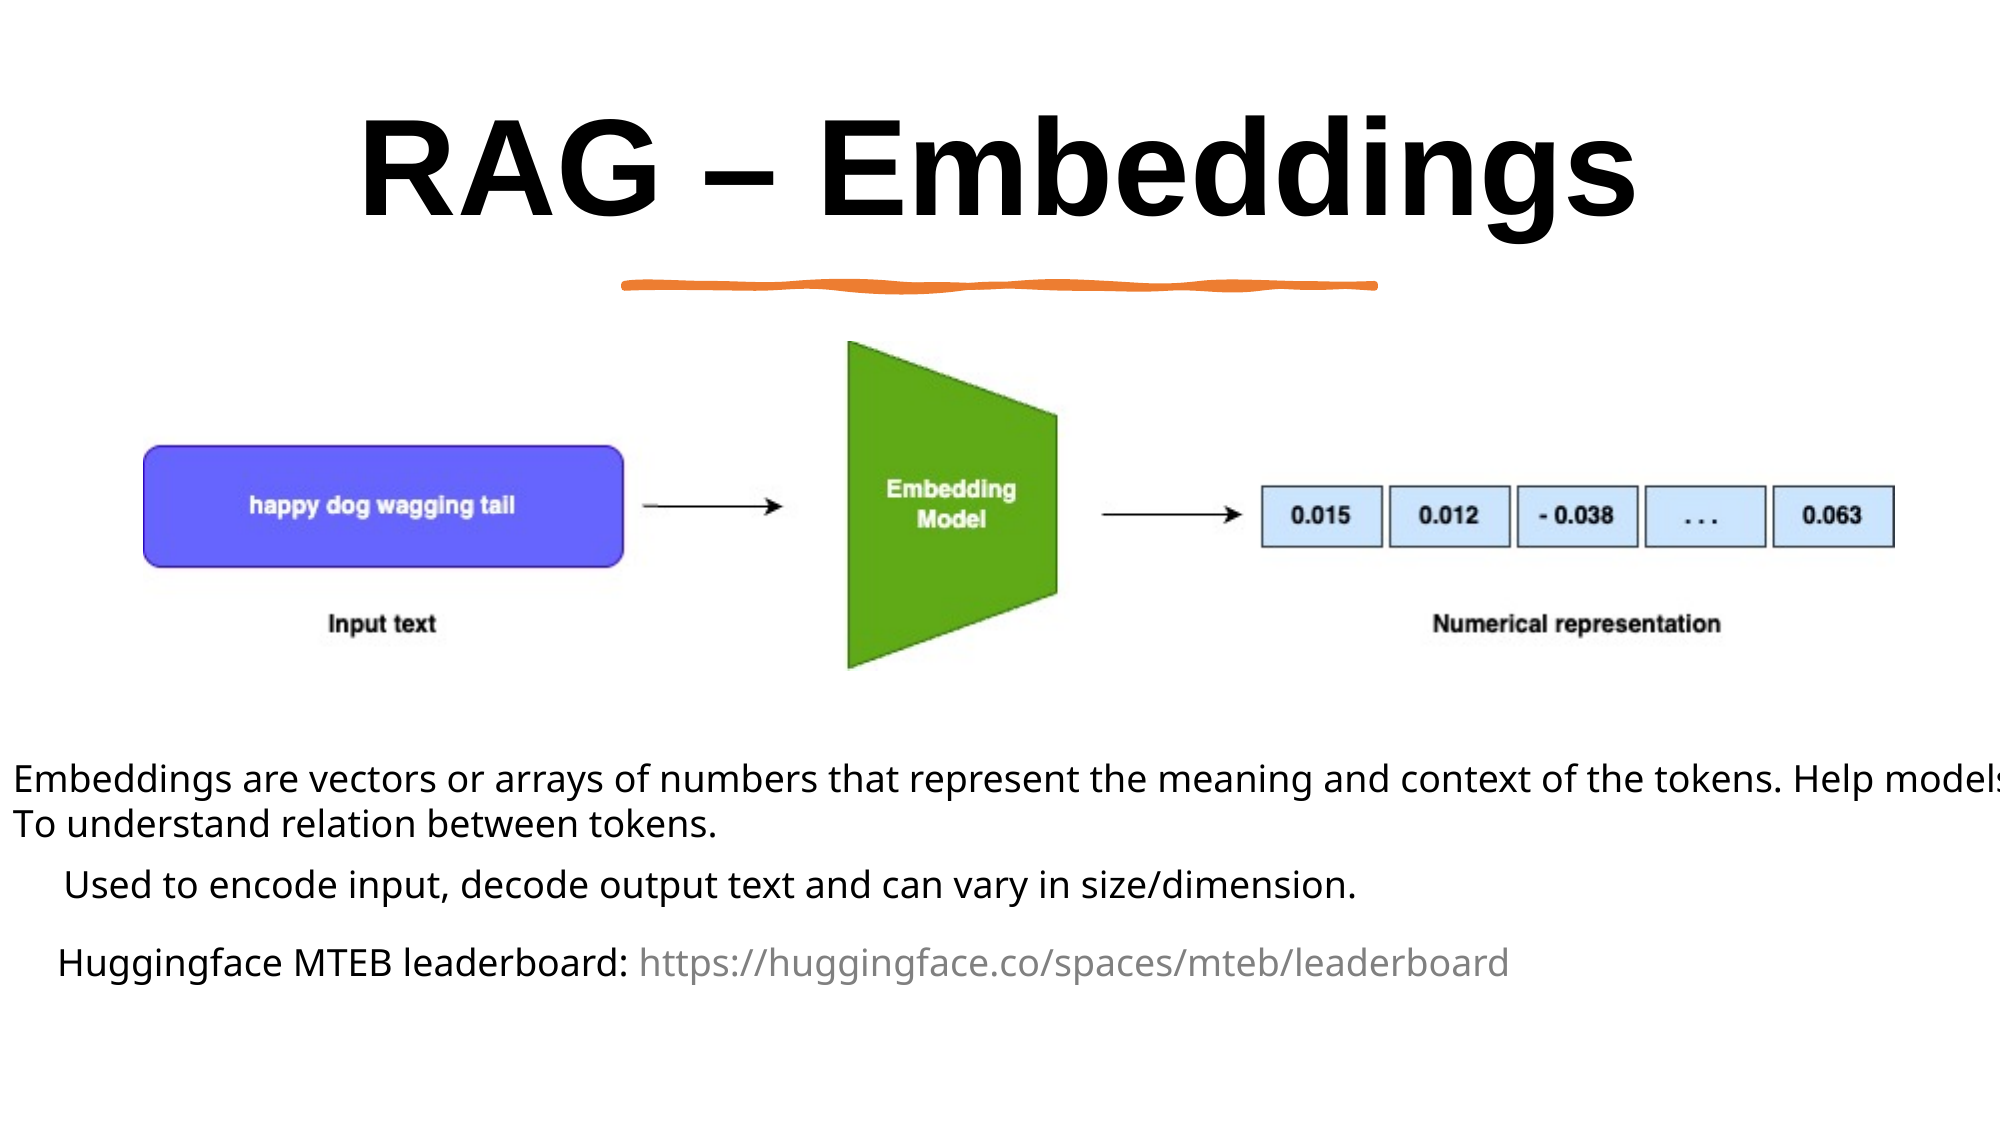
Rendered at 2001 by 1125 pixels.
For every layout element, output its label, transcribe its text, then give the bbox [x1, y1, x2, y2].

text_box [0, 853, 2000, 1125]
text_box Huggingface MTEB leaderboard: https://huggingface.co/spaces/mteb/leaderboard [42, 931, 1536, 992]
text_box Used to encode input, decode output text and can vary in size/dimension. [48, 853, 1374, 914]
text_box [622, 280, 1377, 294]
text_box [0, 0, 2000, 747]
text_box Embeddings are vectors or arrays of numbers that represent the meaning and context of the tokens. Help models To understand relation between tokens. [0, 747, 2000, 853]
picture [143, 341, 1895, 671]
text_box RAG – Embeddings [104, 68, 1895, 274]
